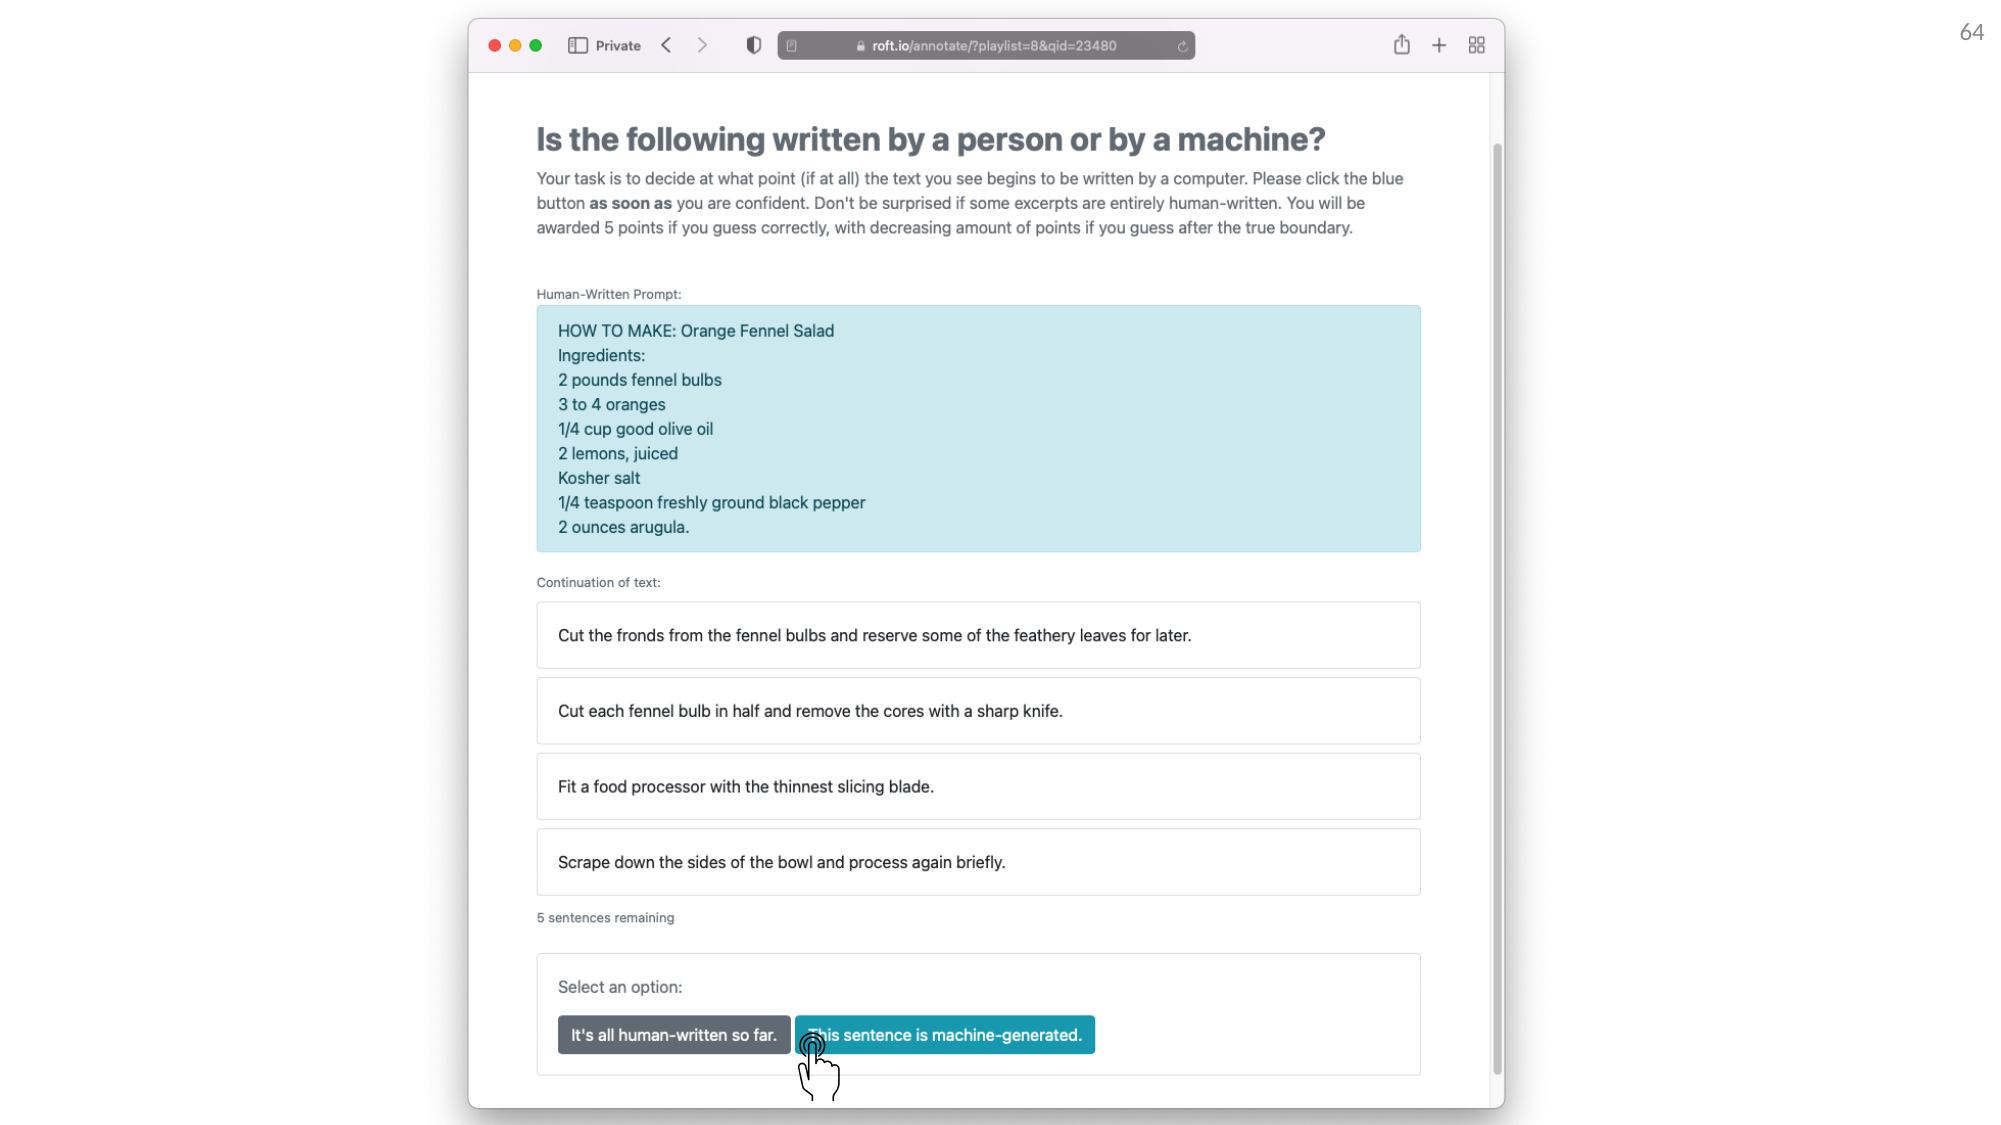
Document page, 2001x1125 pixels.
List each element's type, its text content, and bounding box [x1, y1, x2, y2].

slide_number 64 [1562, 0, 2000, 61]
picture [781, 1030, 857, 1106]
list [410, 0, 1562, 1125]
